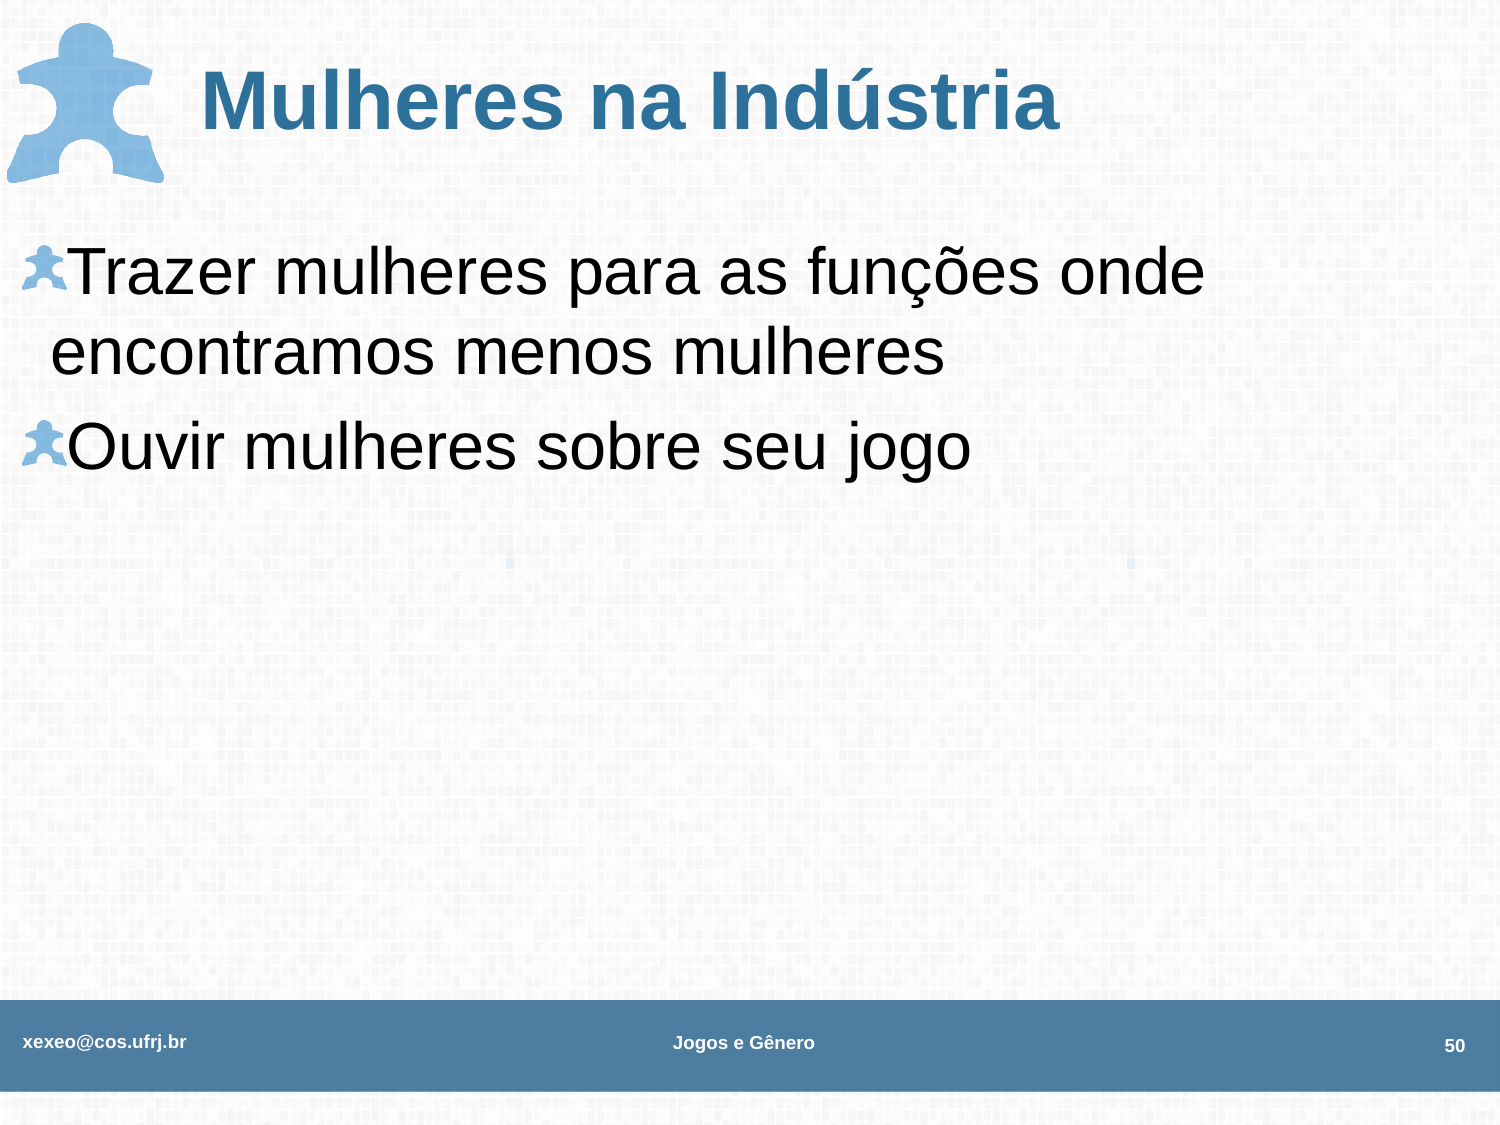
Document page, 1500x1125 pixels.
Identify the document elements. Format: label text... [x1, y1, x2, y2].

title Mulheres na Indústria [185, 11, 1481, 195]
slide_number 50 [1285, 1021, 1481, 1069]
picture [0, 0, 1500, 1125]
footer Jogos e Gênero [526, 1018, 962, 1066]
slide_number xexeo@cos.ufrj.br [7, 1017, 203, 1066]
list Trazer mulheres para as funções onde encontramos menos mulheres Ouvir mulheres sobre seu jogo [7, 220, 1481, 976]
